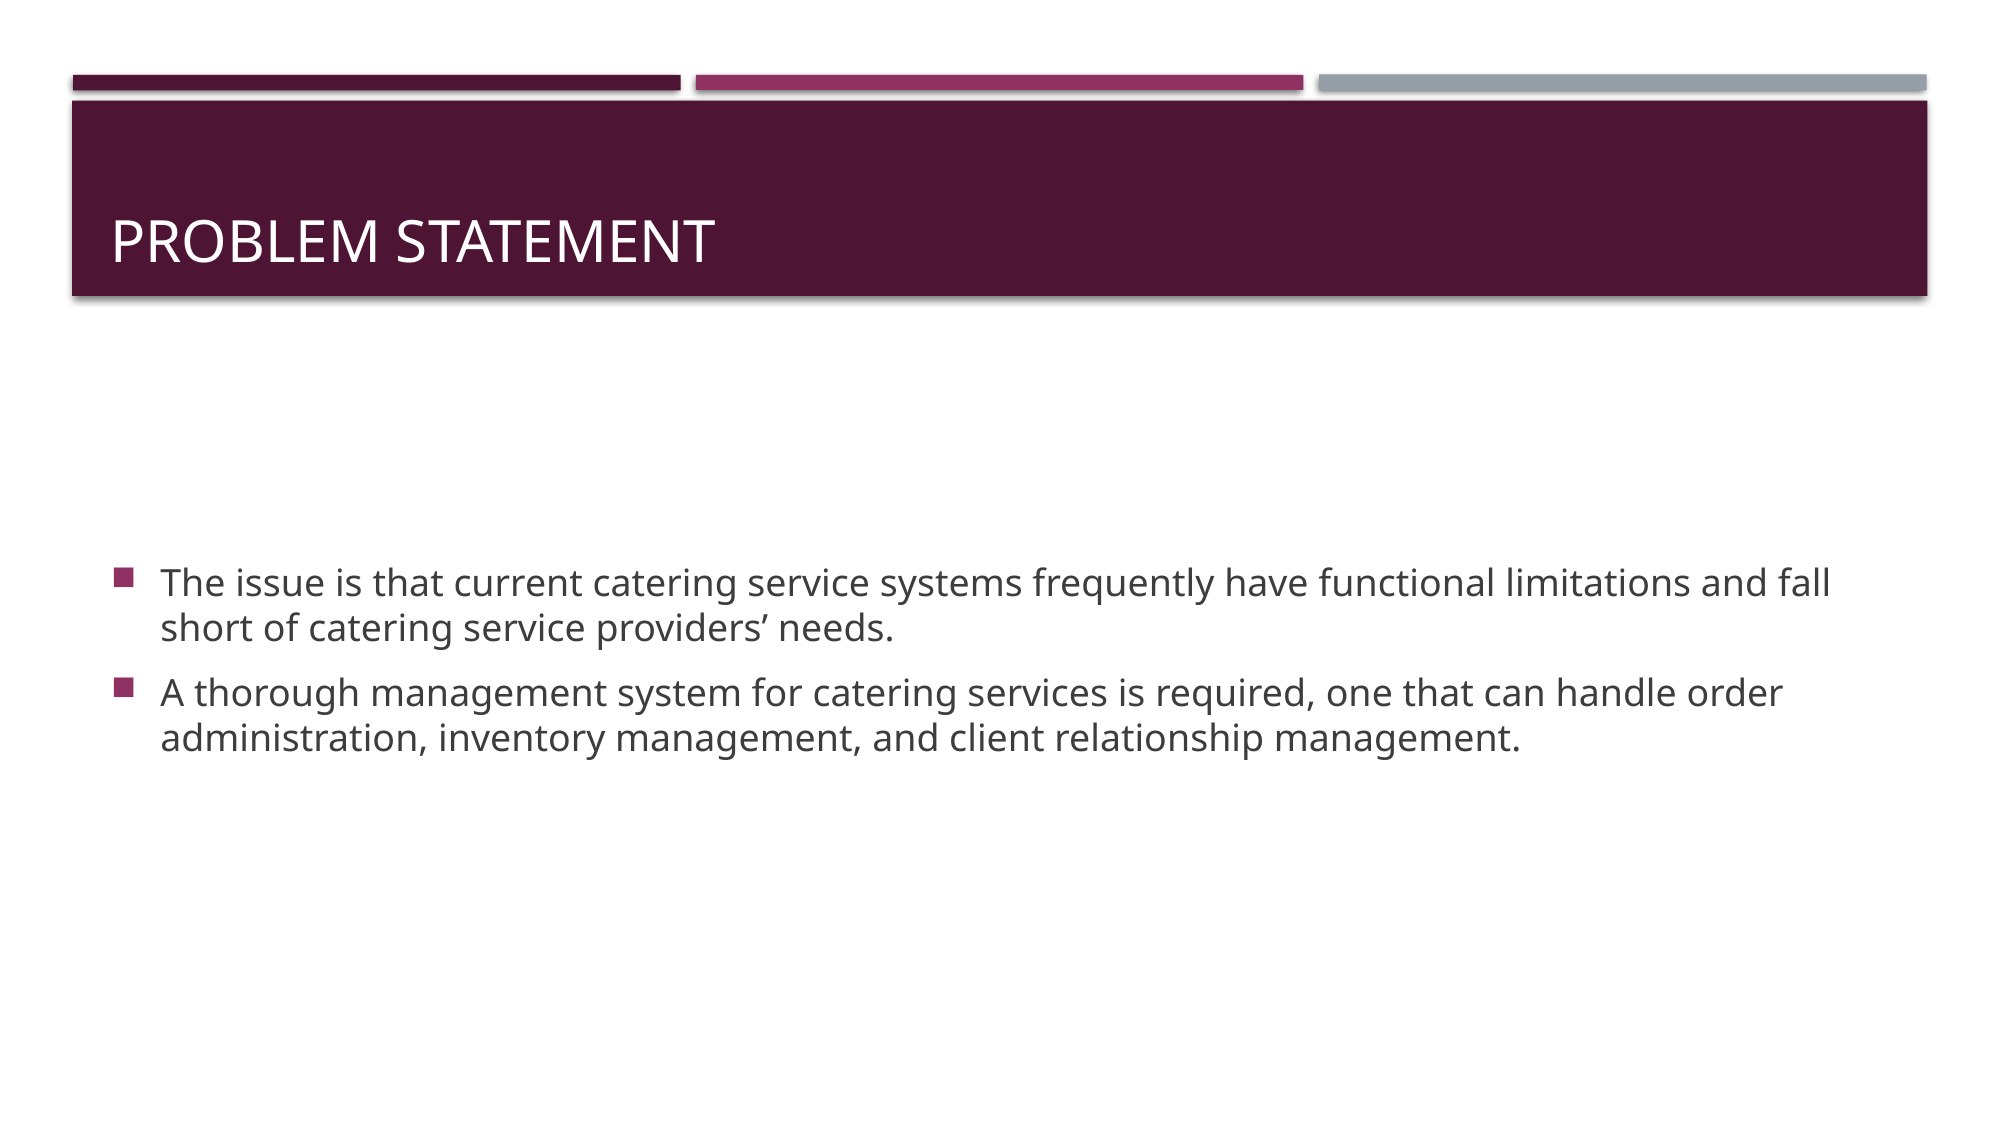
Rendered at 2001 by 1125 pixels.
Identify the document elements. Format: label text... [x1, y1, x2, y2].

list The issue is that current catering service systems frequently have functional limitations and fall short of catering service providers’ needs. A thorough management system for catering services is required, one that can handle order administration, inventory management, and client relationship management. [95, 357, 1905, 962]
title Problem statement [95, 115, 1905, 282]
